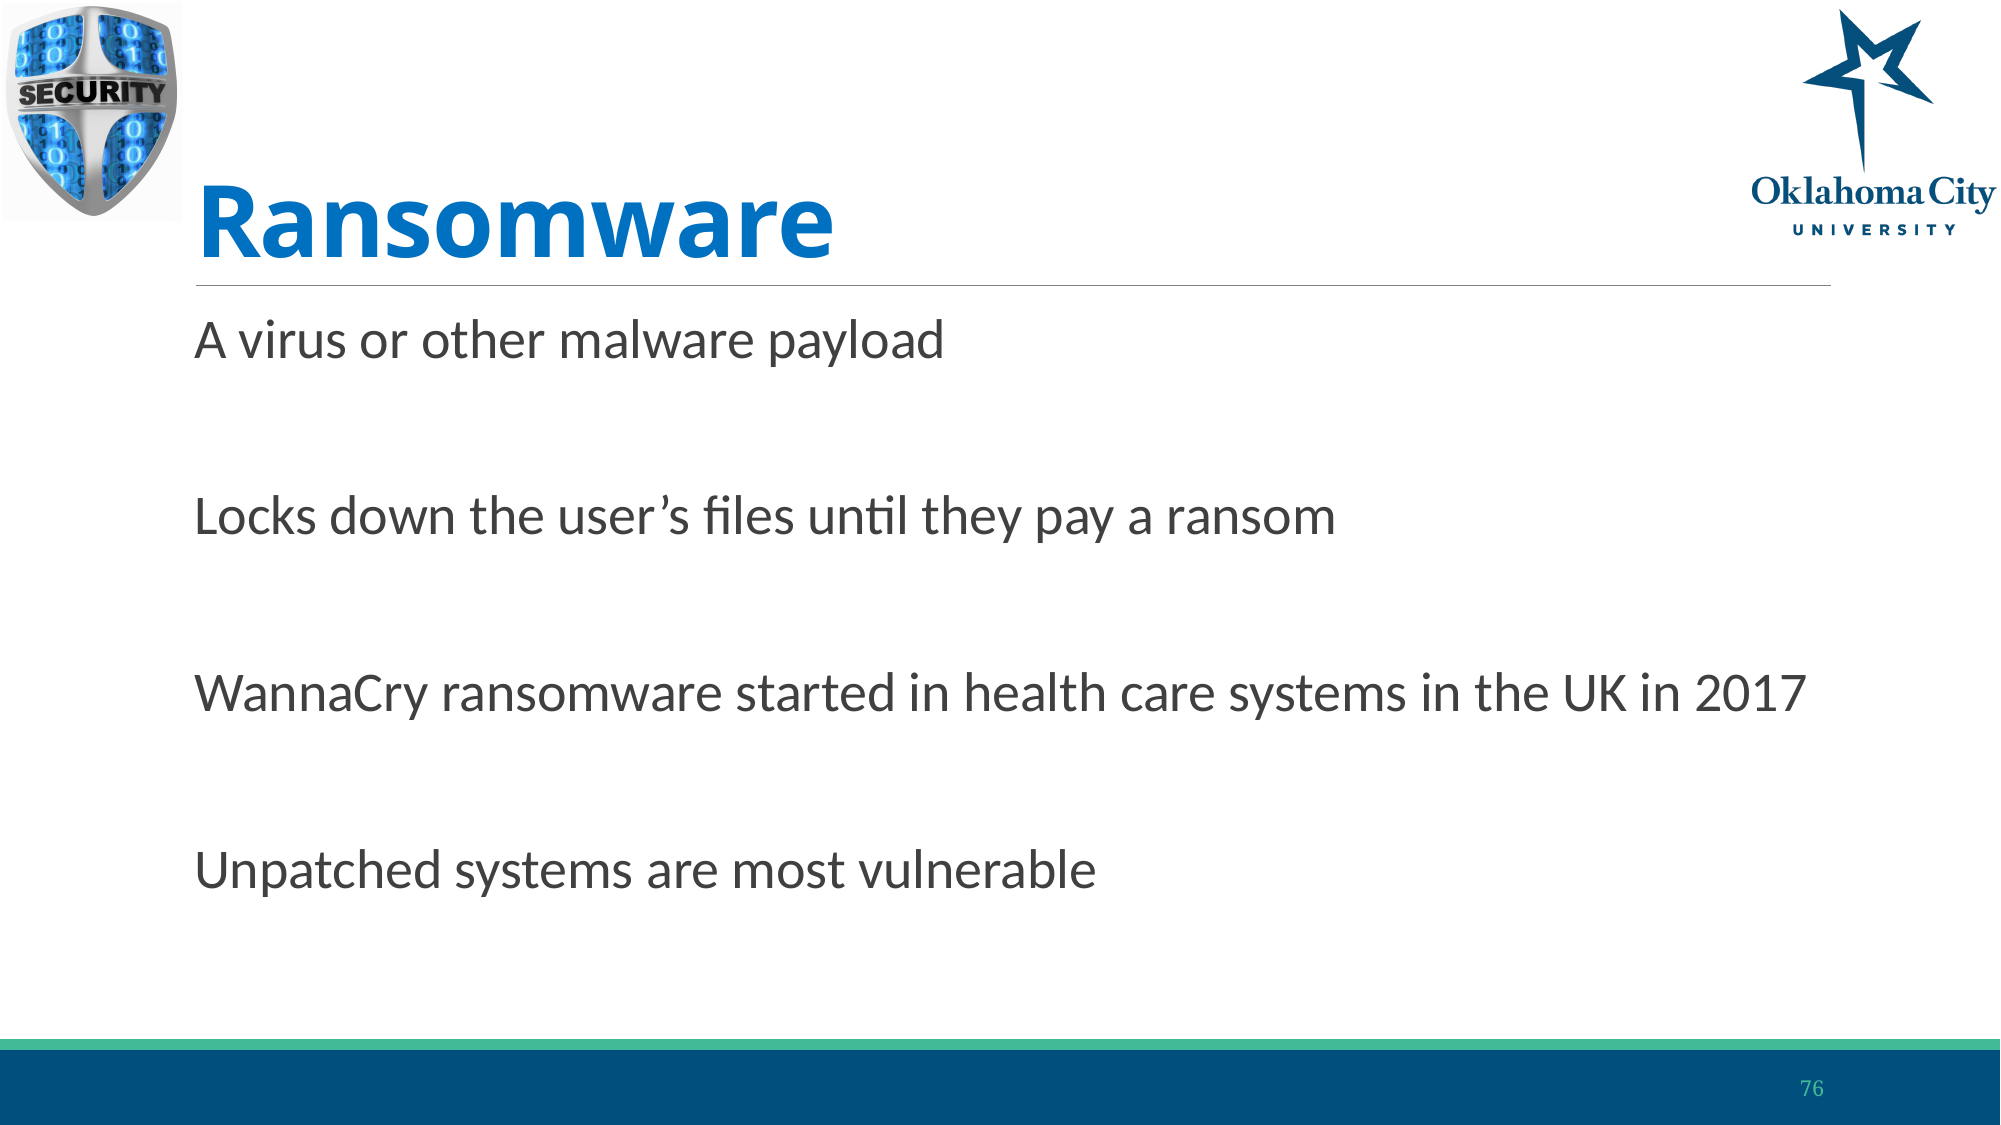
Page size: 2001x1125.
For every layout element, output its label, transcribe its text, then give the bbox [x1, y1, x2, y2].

list A virus or other malware payload Locks down the user’s files until they pay a ransom WannaCry ransomware started in health care systems in the UK in 2017 Unpatched systems are most vulnerable [180, 302, 1830, 963]
slide_number 76 [1624, 1059, 1840, 1120]
picture [1740, 0, 2001, 246]
picture [2, 3, 183, 221]
title Ransomware [180, 47, 1830, 285]
